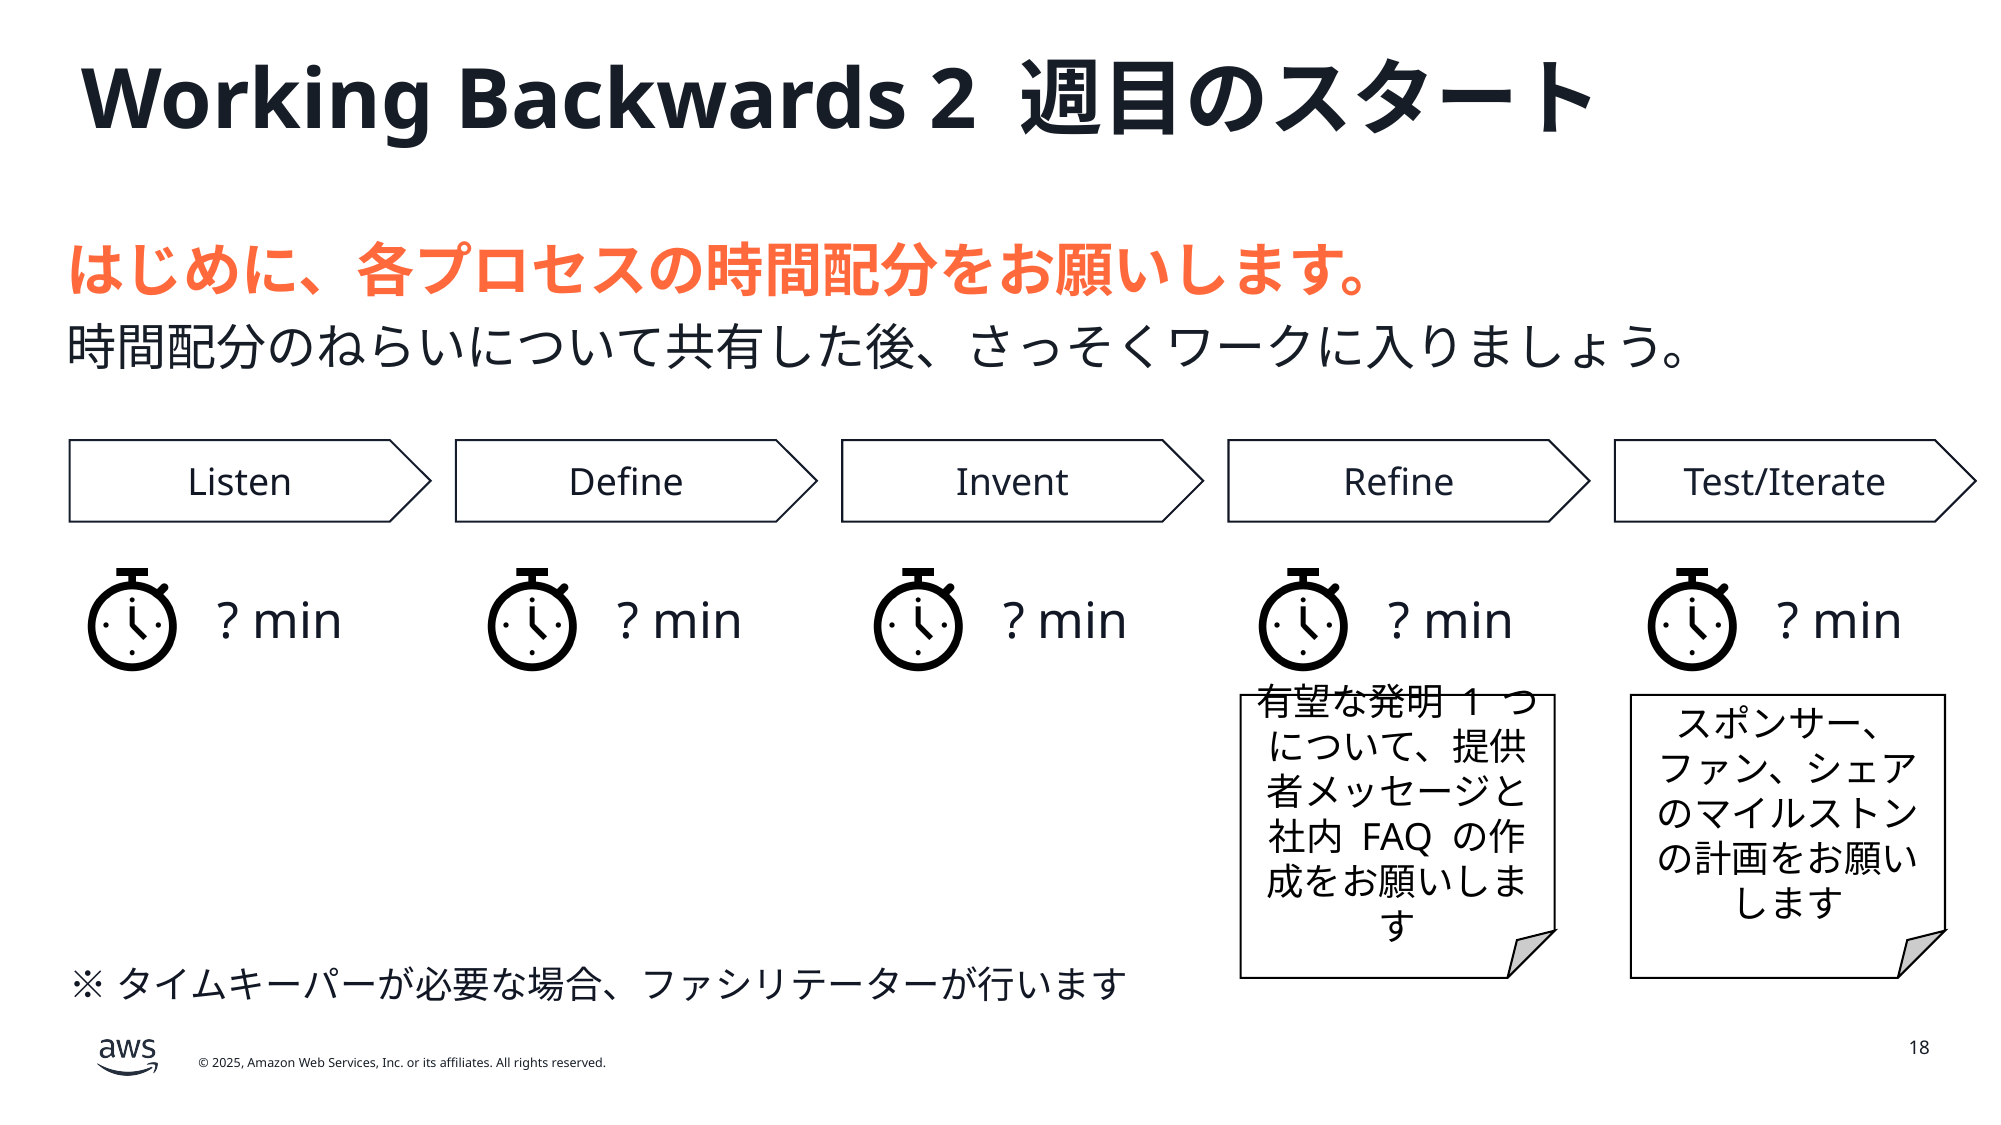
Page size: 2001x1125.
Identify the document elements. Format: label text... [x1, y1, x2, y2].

title Working Backwards 2 週目のスタート [66, 48, 1945, 150]
text_box ? min [1755, 581, 1944, 657]
slide_number 18 [1495, 1018, 1945, 1079]
text_box ? min [595, 581, 784, 657]
picture [855, 556, 981, 683]
text_box スポンサー、ファン、シェアのマイルストンの計画をお願いします [1629, 693, 1949, 979]
list はじめに、各プロセスの時間配分をお願いします。 時間配分のねらいについて共有した後、さっそくワークに入りましょう。 [66, 225, 1945, 458]
text_box ※タイムキーパーが必要な場合、ファシリテーターが行います [69, 953, 1944, 1013]
text_box Test/Iterate [1614, 440, 1976, 522]
picture [97, 1039, 158, 1076]
picture [1240, 556, 1366, 683]
text_box Refine [1228, 440, 1590, 522]
text_box Listen [69, 440, 431, 522]
text_box Define [455, 440, 817, 522]
picture [469, 556, 595, 683]
text_box 有望な発明 1 つについて、提供者メッセージと社内 FAQ の作成をお願いします [1239, 693, 1559, 979]
text_box ? min [1366, 581, 1555, 657]
text_box Invent [842, 440, 1204, 522]
picture [69, 556, 195, 683]
text_box ? min [981, 581, 1170, 657]
text_box ? min [195, 581, 384, 657]
picture [1629, 556, 1755, 683]
